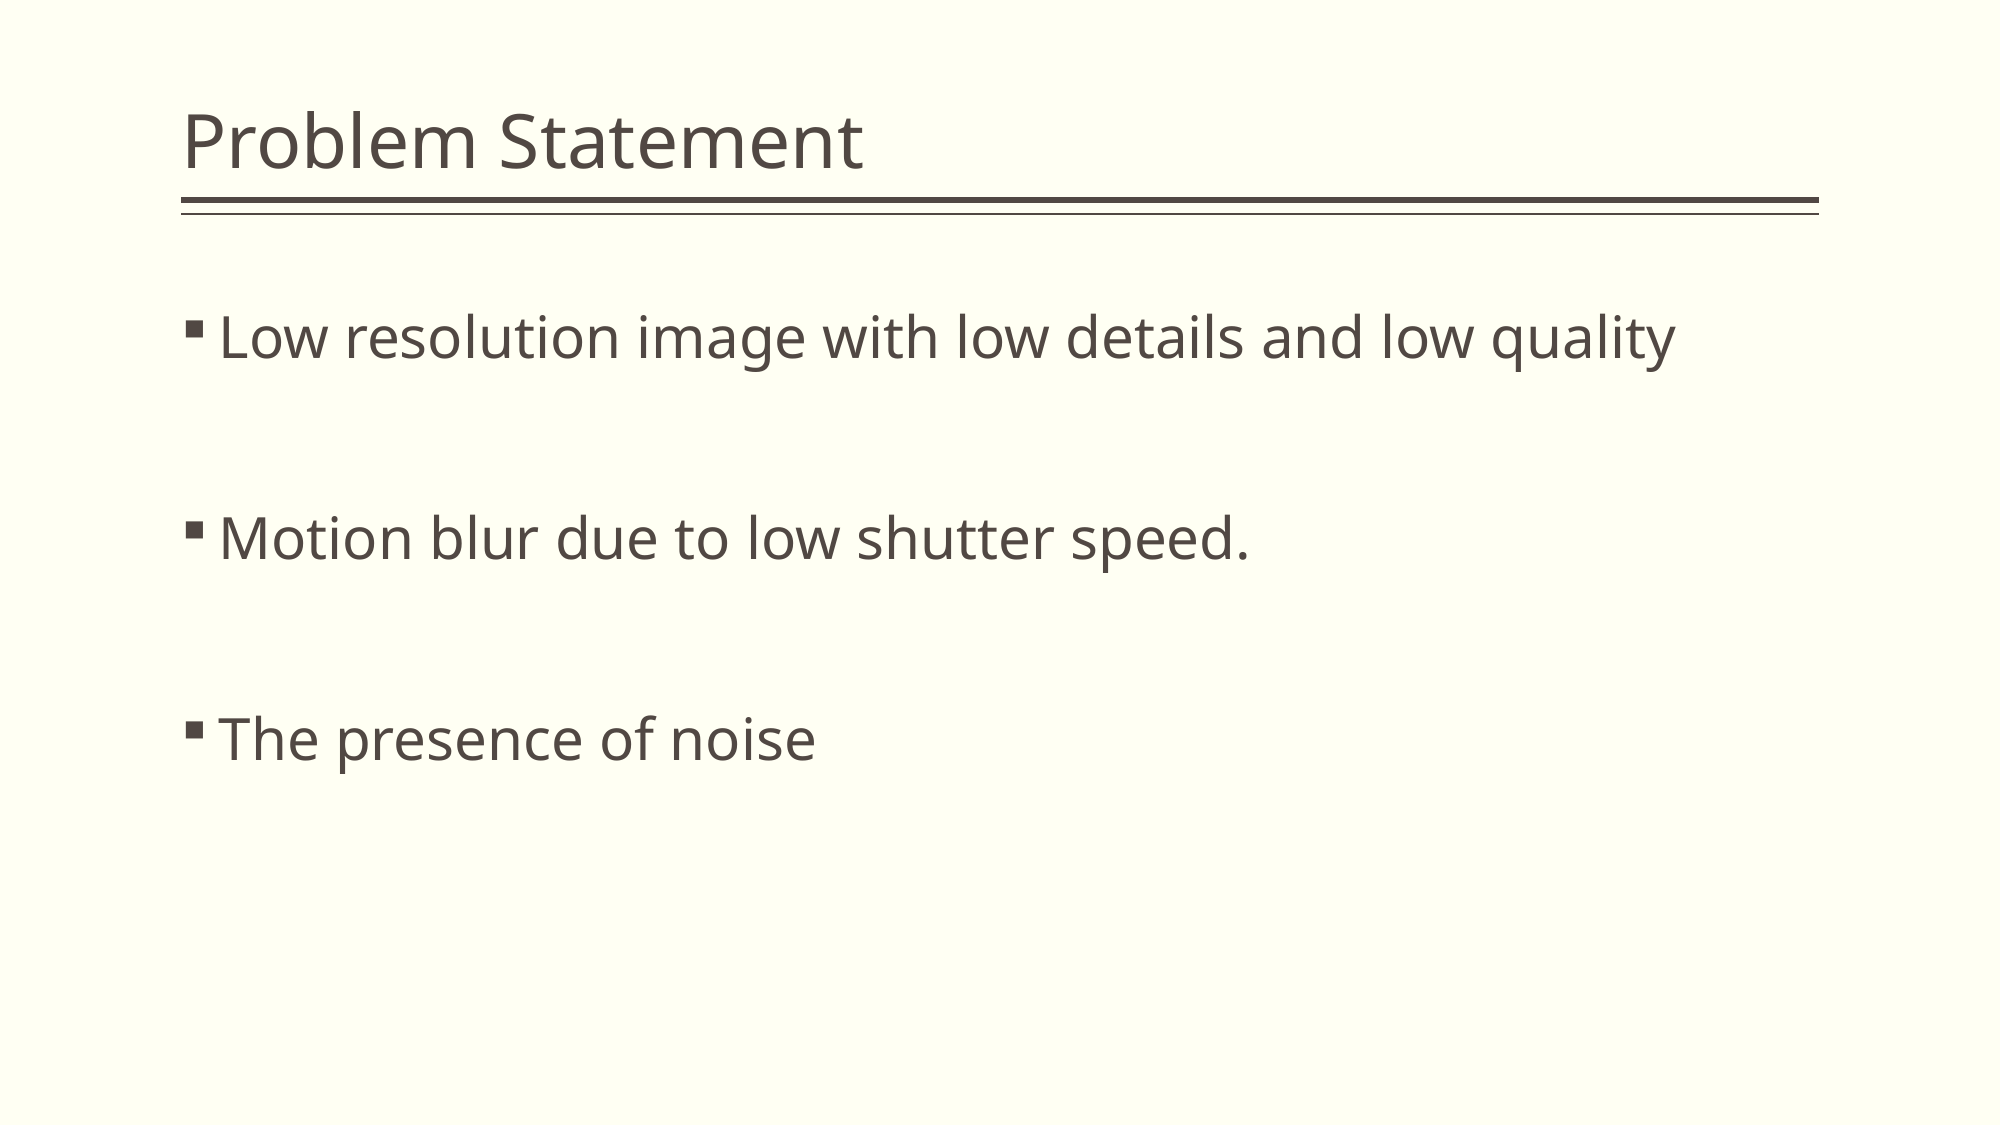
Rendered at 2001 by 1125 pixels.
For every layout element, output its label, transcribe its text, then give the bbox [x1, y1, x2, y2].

list Low resolution image with low details and low quality Motion blur due to low shutter speed. The presence of noise [181, 301, 1882, 847]
title Problem Statement [181, 12, 1819, 193]
